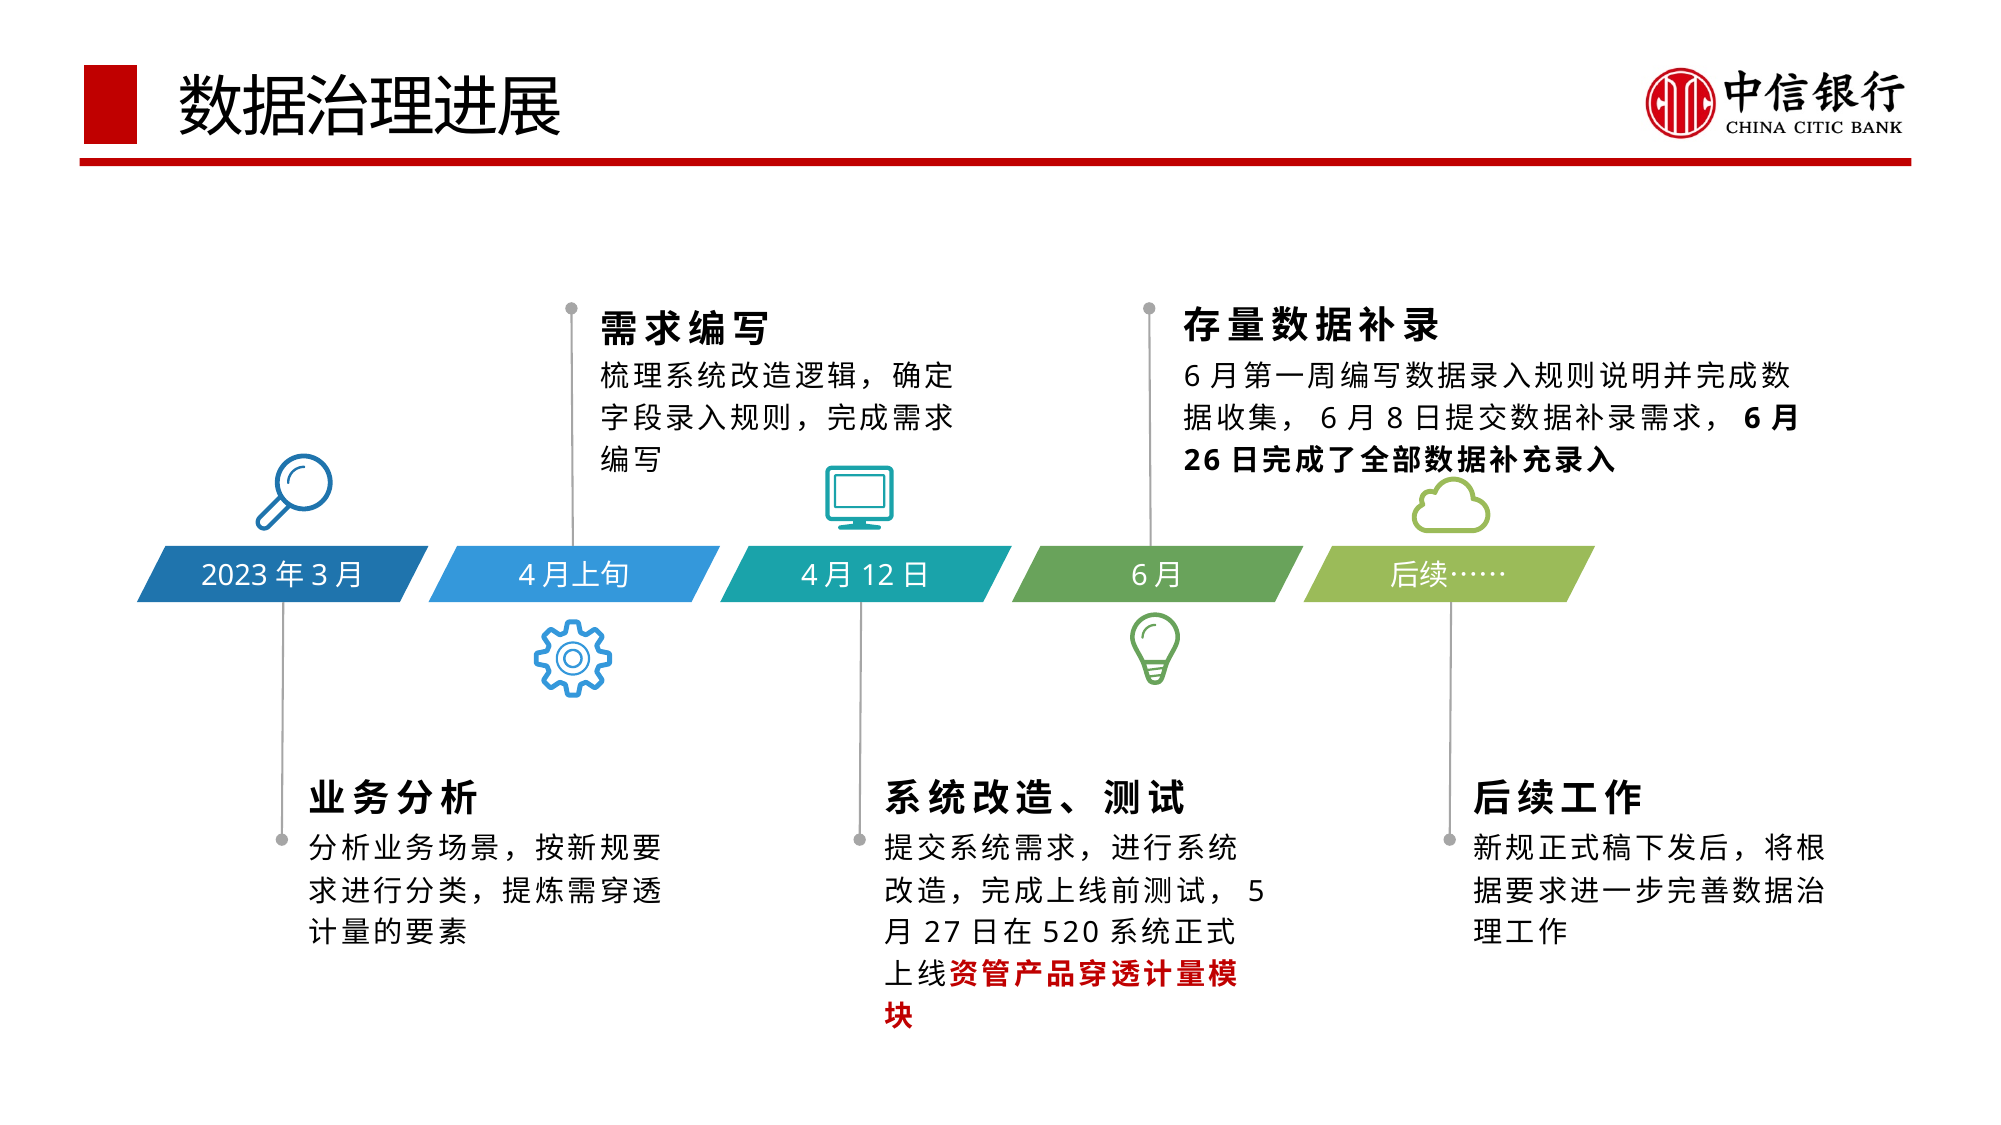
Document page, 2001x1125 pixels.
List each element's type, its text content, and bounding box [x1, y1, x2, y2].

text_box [1011, 284, 1828, 685]
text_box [428, 280, 985, 698]
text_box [1303, 476, 1858, 929]
title 数据治理进展 [162, 57, 1596, 161]
picture [1626, 61, 1934, 146]
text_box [136, 453, 693, 929]
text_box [720, 465, 1284, 1039]
